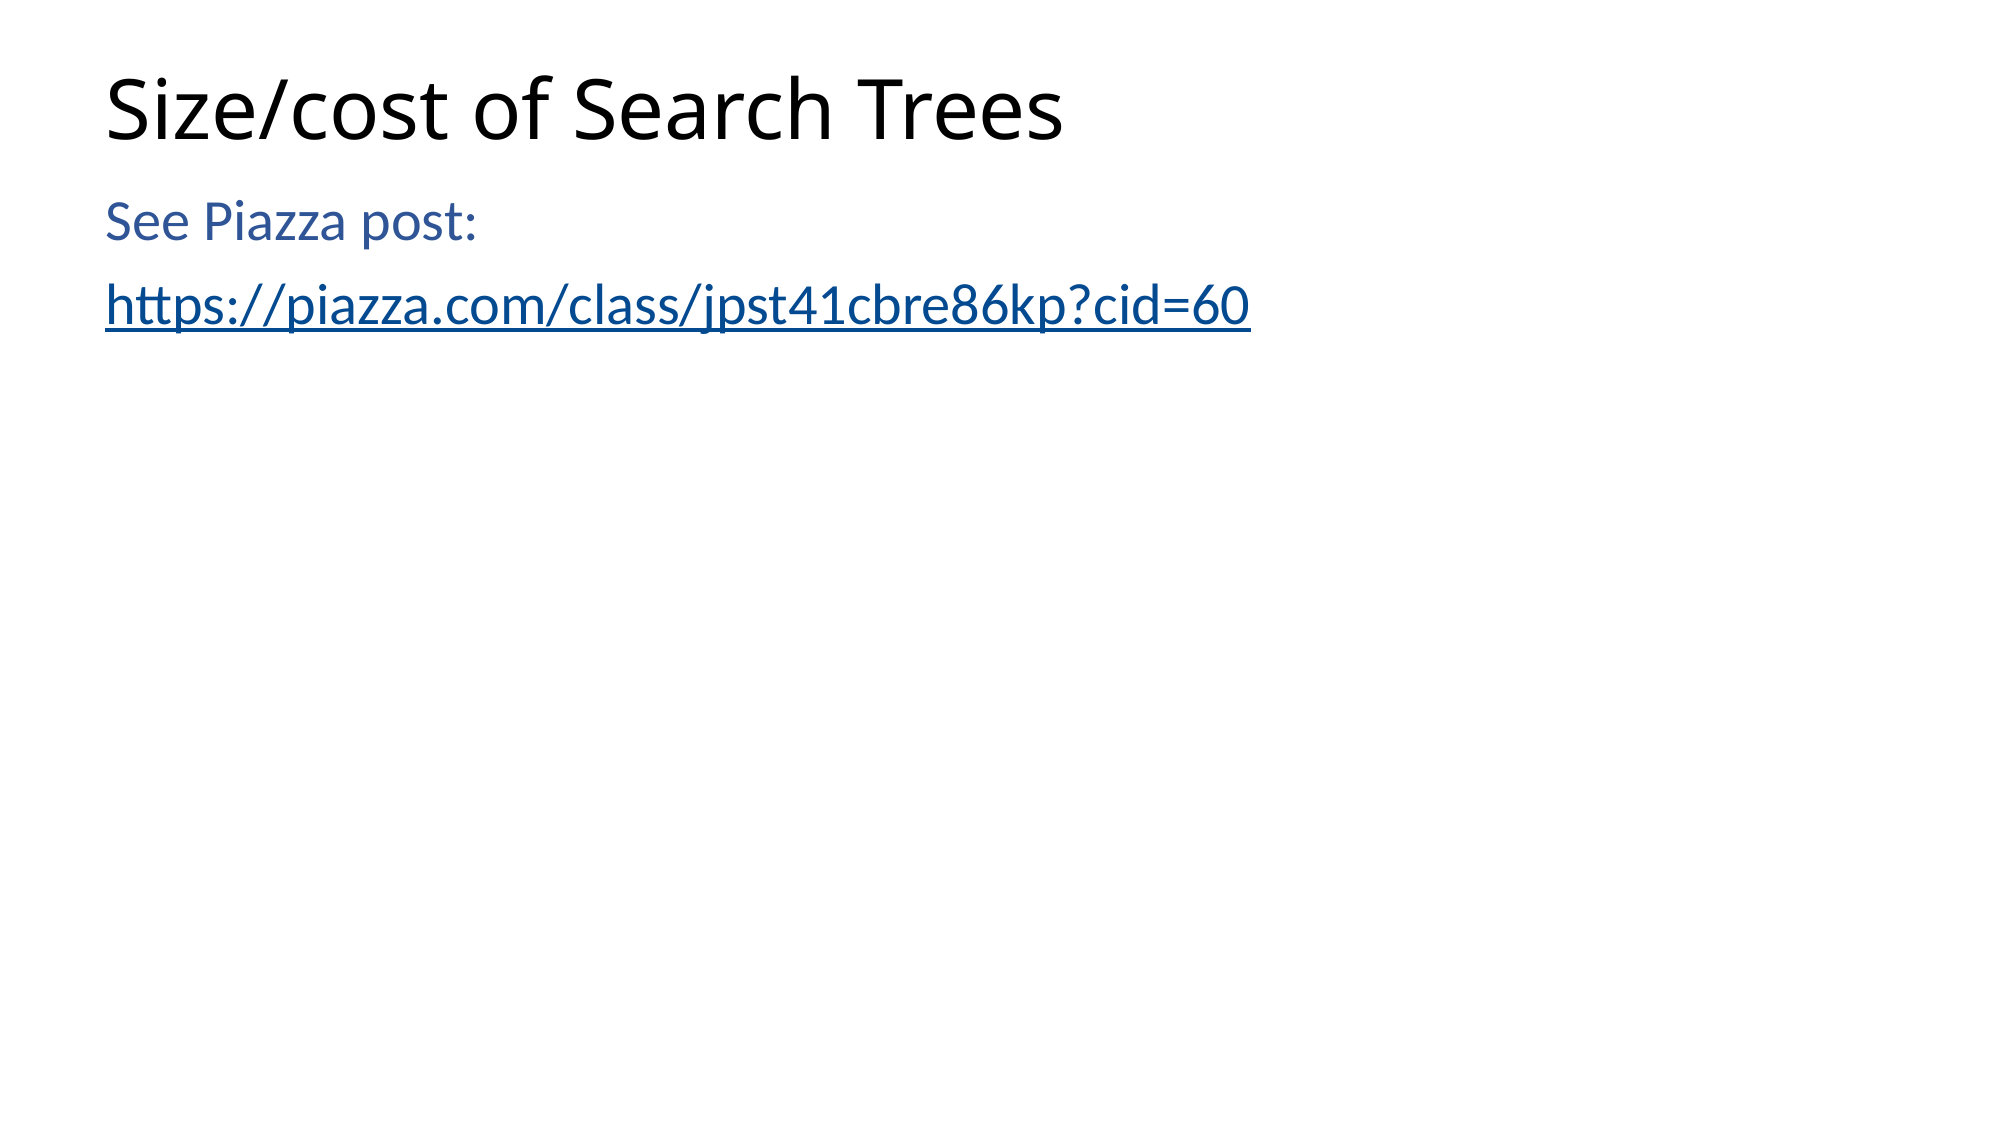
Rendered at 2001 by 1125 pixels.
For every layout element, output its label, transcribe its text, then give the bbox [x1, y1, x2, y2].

title Size/cost of Search Trees [90, 60, 1816, 164]
list See Piazza post: https://piazza.com/class/jpst41cbre86kp?cid=60 [90, 182, 1816, 518]
